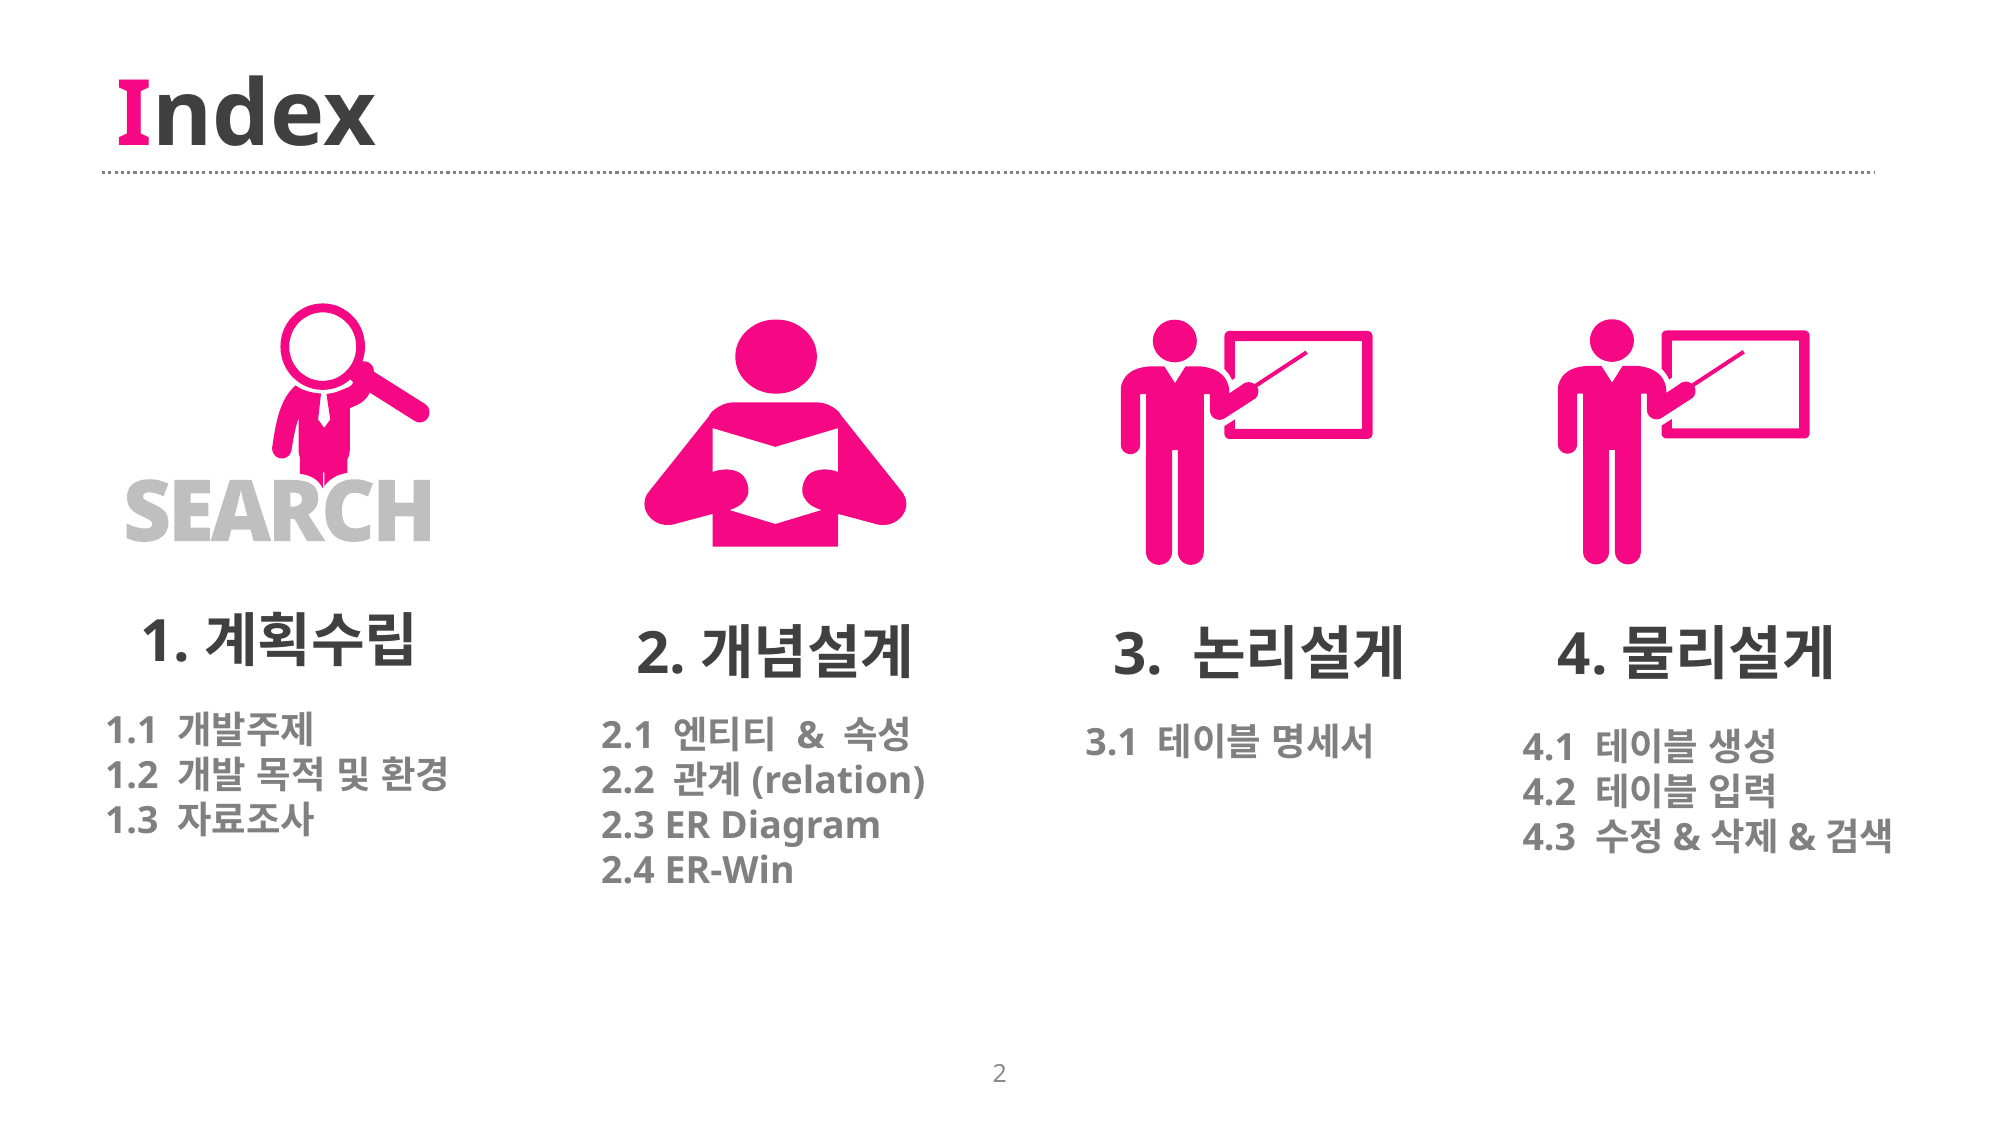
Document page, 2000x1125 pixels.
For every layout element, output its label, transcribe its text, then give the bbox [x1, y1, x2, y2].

text_box 1.1 개발주제 1.2 개발 목적 및 환경 1.3 자료조사 [90, 698, 540, 894]
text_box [597, 319, 953, 694]
footer 2 [683, 1042, 1317, 1103]
text_box Index [102, 46, 422, 172]
text_box 2.1 엔티티 & 속성 2.2 관계(relation) 2.3 ER Diagram 2.4 ER-Win [586, 704, 1036, 899]
text_box 3.1 테이블 명세서 [1070, 710, 1520, 771]
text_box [1082, 319, 1438, 694]
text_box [1519, 318, 1875, 694]
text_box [101, 302, 457, 682]
text_box 4.1 테이블 생성 4.2 테이블 입력 4.3 수정&삭제&검색 [1507, 715, 1957, 866]
